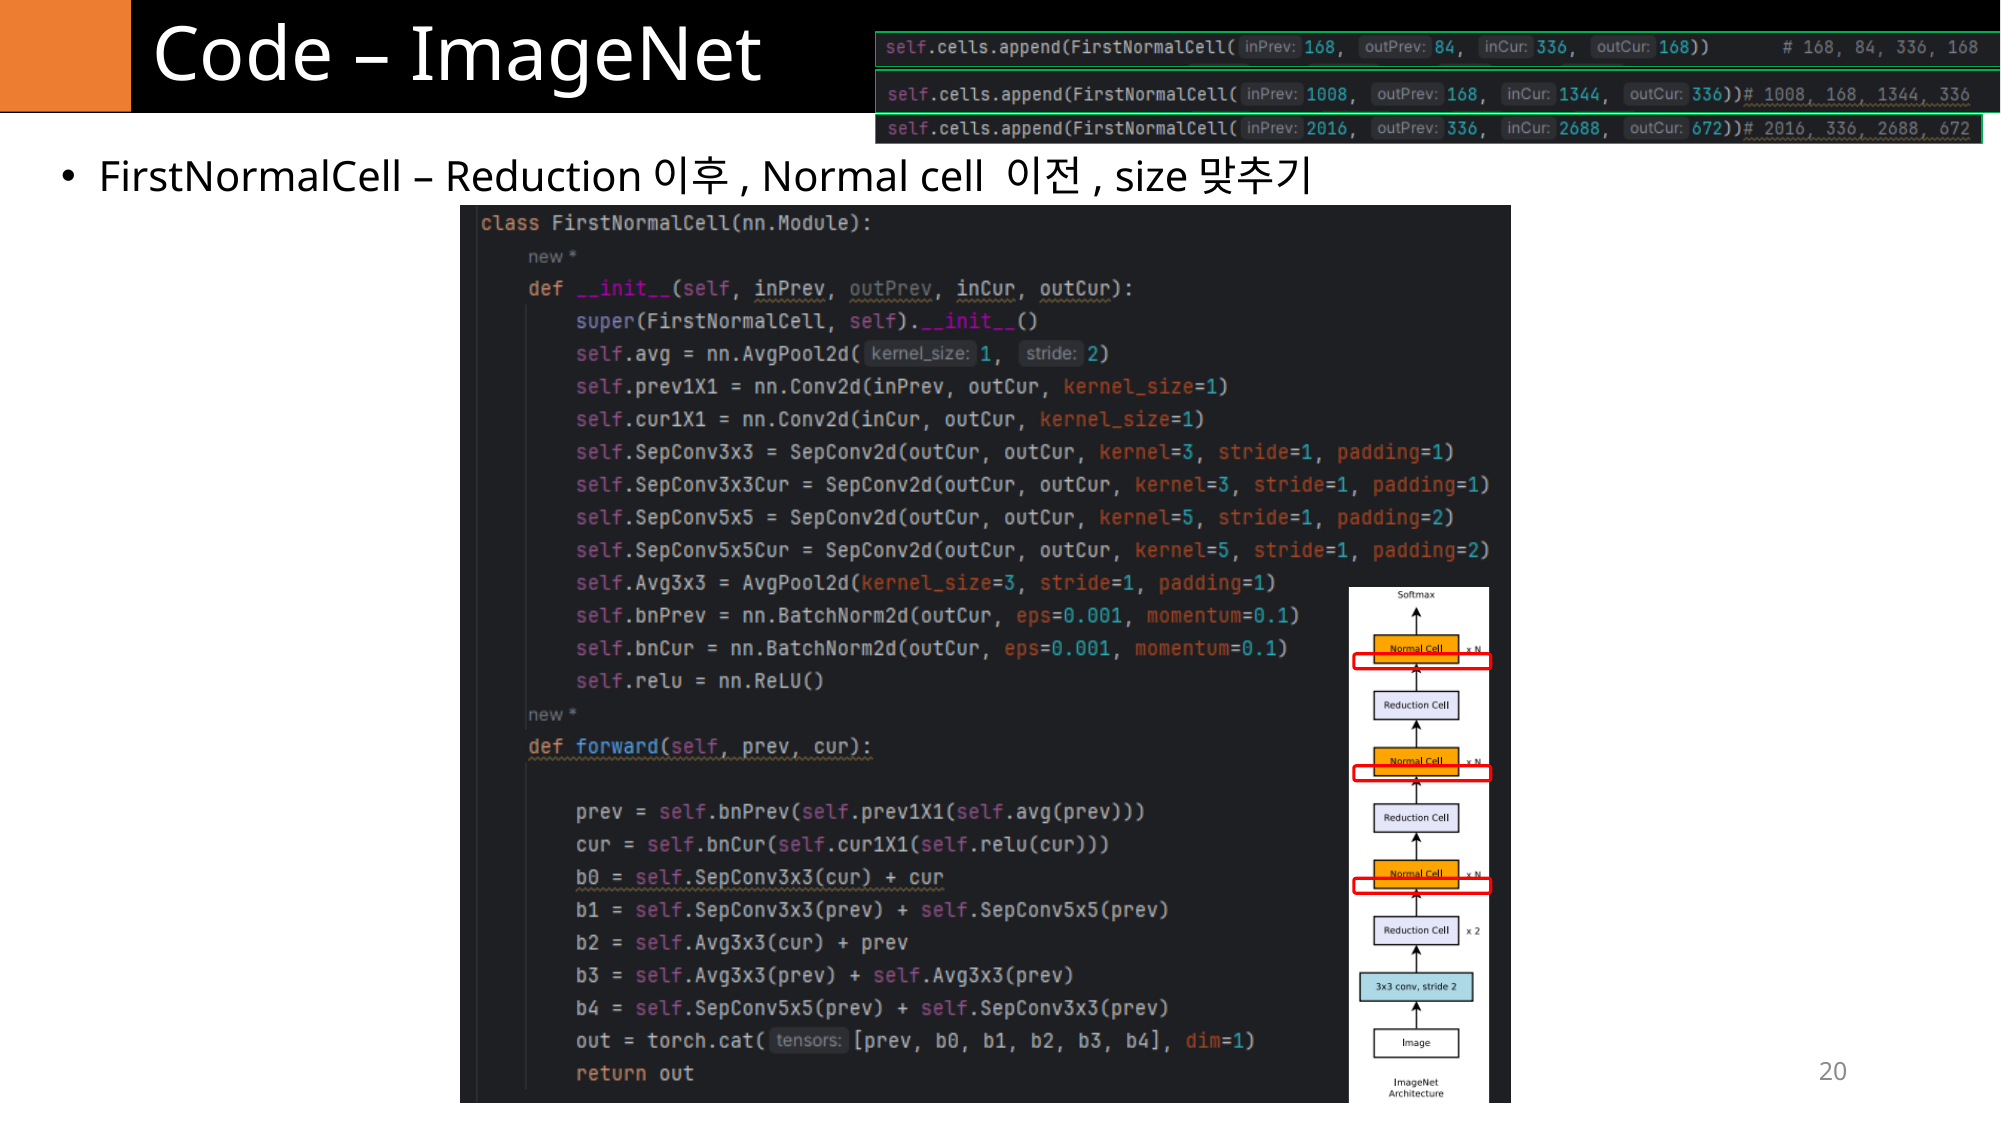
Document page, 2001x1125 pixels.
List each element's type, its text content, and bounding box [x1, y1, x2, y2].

slide_number 20 [1511, 1042, 1863, 1103]
picture [875, 70, 2000, 112]
title Code – ImageNet [137, 0, 2000, 112]
picture [876, 115, 1982, 143]
list FirstNormalCell – Reduction이후, Normal cell 이전, size맞추기 [46, 147, 1772, 862]
picture [875, 32, 2000, 66]
picture [460, 205, 1511, 1103]
